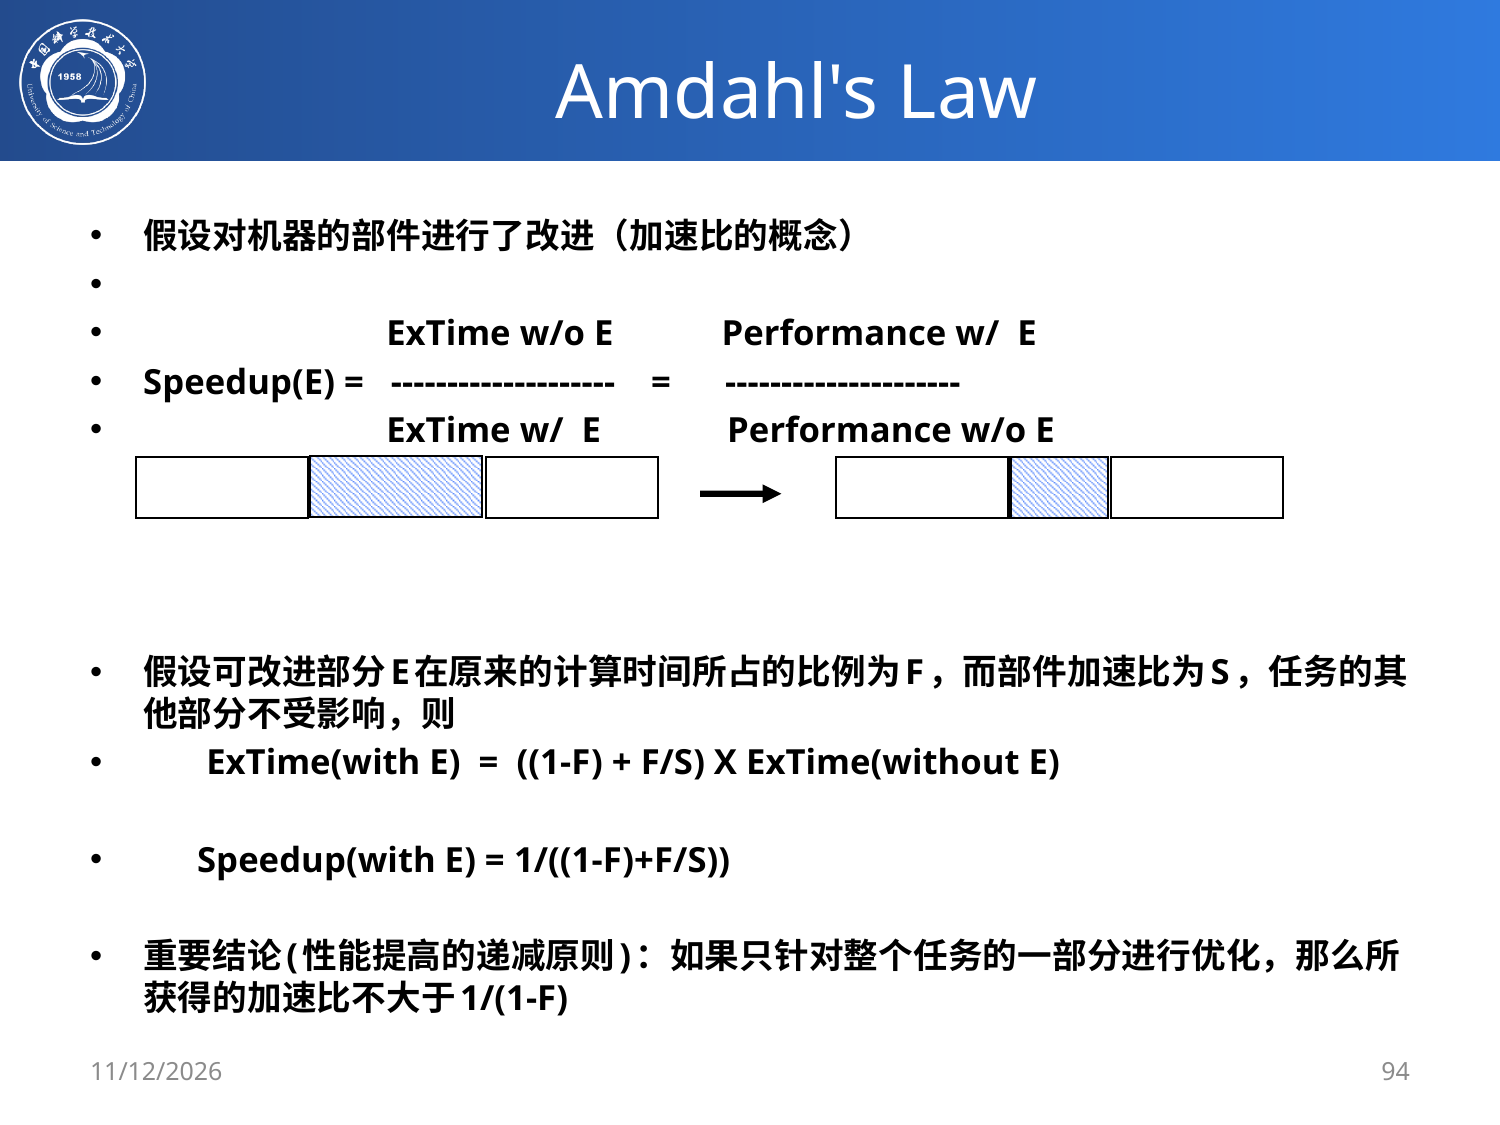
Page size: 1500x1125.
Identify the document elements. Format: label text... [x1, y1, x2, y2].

slide_number 94 [1074, 1042, 1425, 1103]
list 假设对机器的部件进行了改进（加速比的概念） ExTime w/o E Performance w/ E Speedup(E) = -------------------- = --------------------- ExTime w/ E Performance w/o E 假设可改进部分E在原来的计算时间所占的比例为F，而部件加速比为S，任务的其他部分不受影响，则 ExTime(with E) = ((1-F) + F/S) X ExTime(without E) Speedup(with E) = 1/((1-F)+F/S)) 重要结论(性能提高的递减原则)：如果只针对整个任务的一部分进行优化，那么所获得的加速比不大于1/(1-F) [75, 206, 1425, 1036]
title Amdahl's Law [169, 24, 1425, 153]
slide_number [75, 1042, 425, 1103]
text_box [135, 455, 1284, 519]
picture [19, 19, 146, 145]
